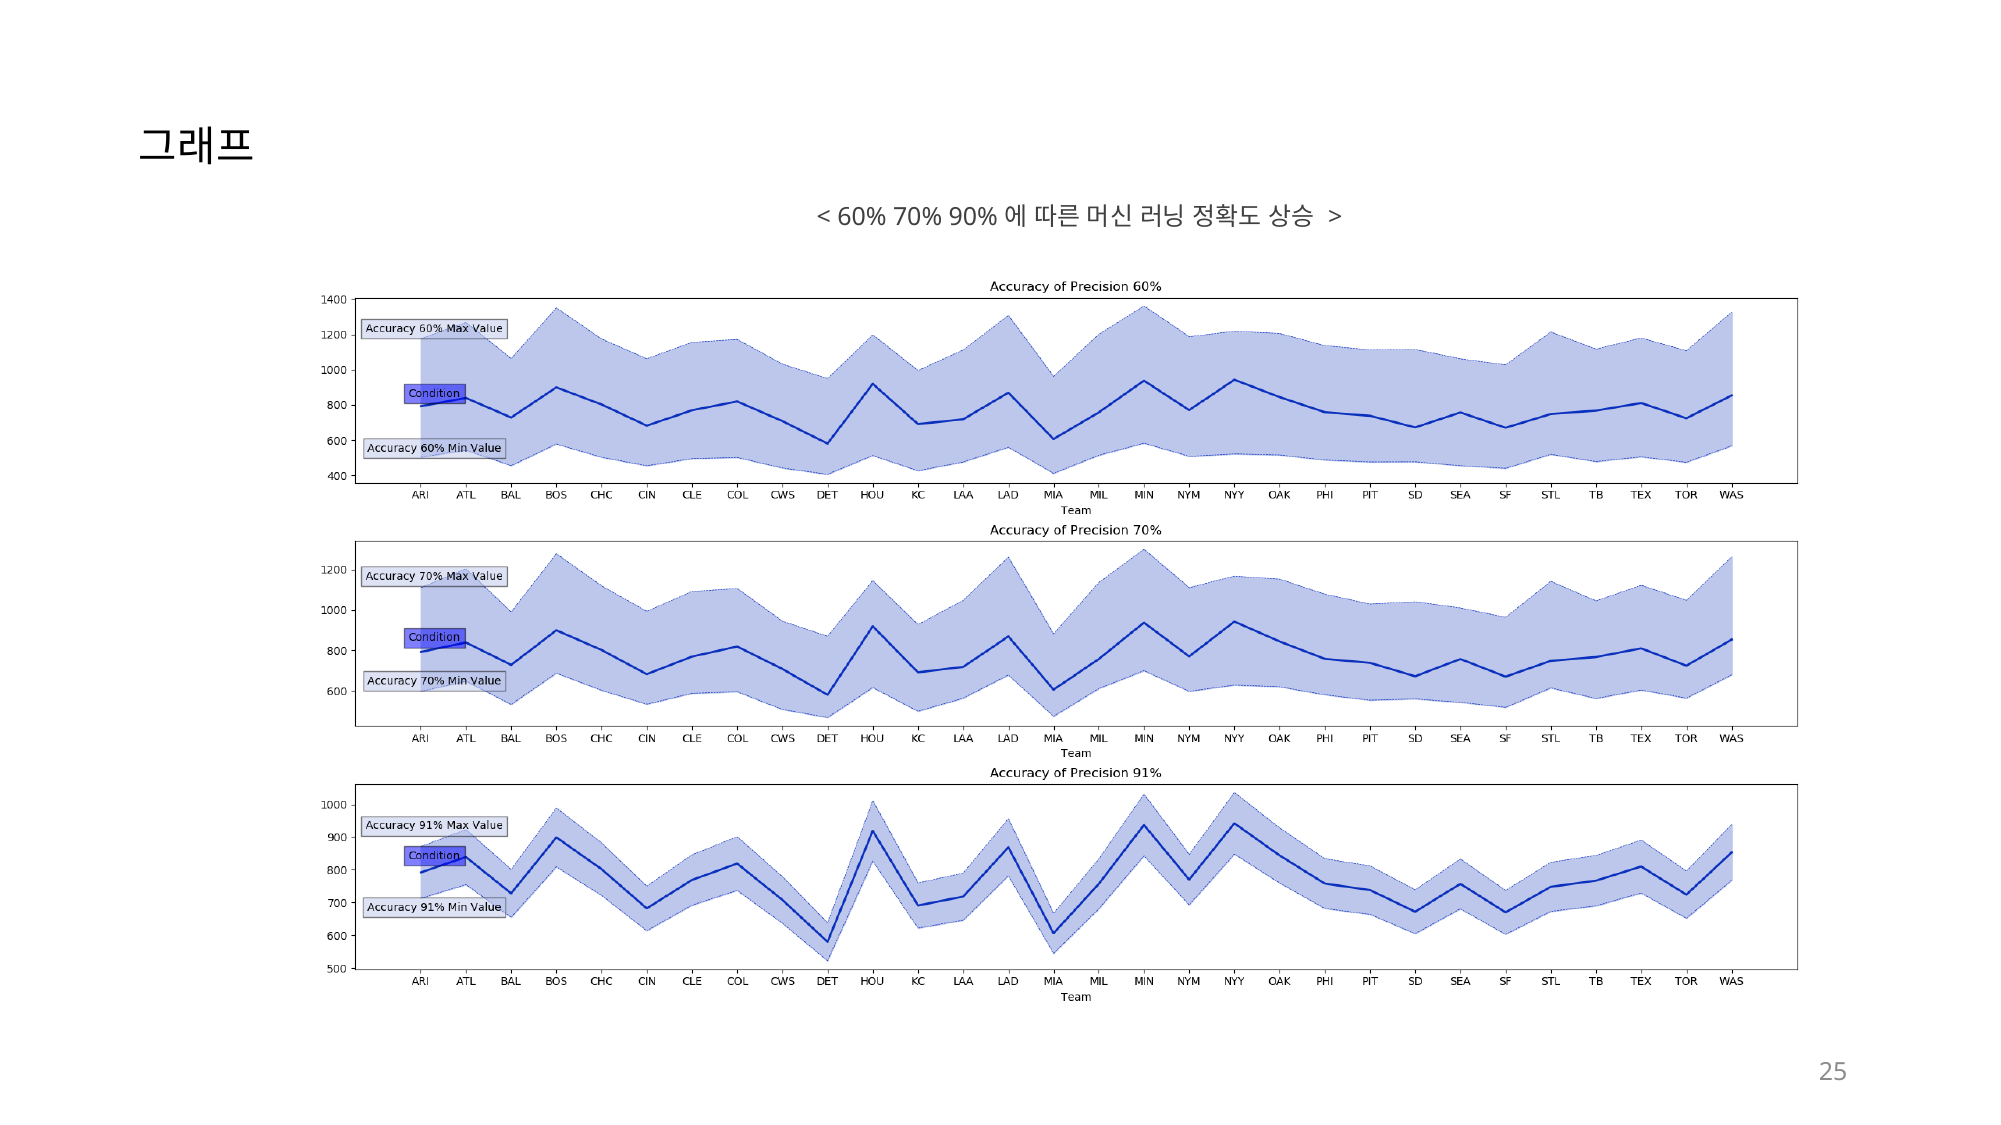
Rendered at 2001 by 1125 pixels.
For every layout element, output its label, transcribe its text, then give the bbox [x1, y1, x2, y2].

text_box < 60% 70% 90%에 따른 머신 러닝 정확도 상승 > [801, 177, 1358, 238]
picture [310, 271, 1808, 1012]
text_box 그래프 [124, 112, 270, 178]
slide_number 25 [1412, 1042, 1863, 1103]
